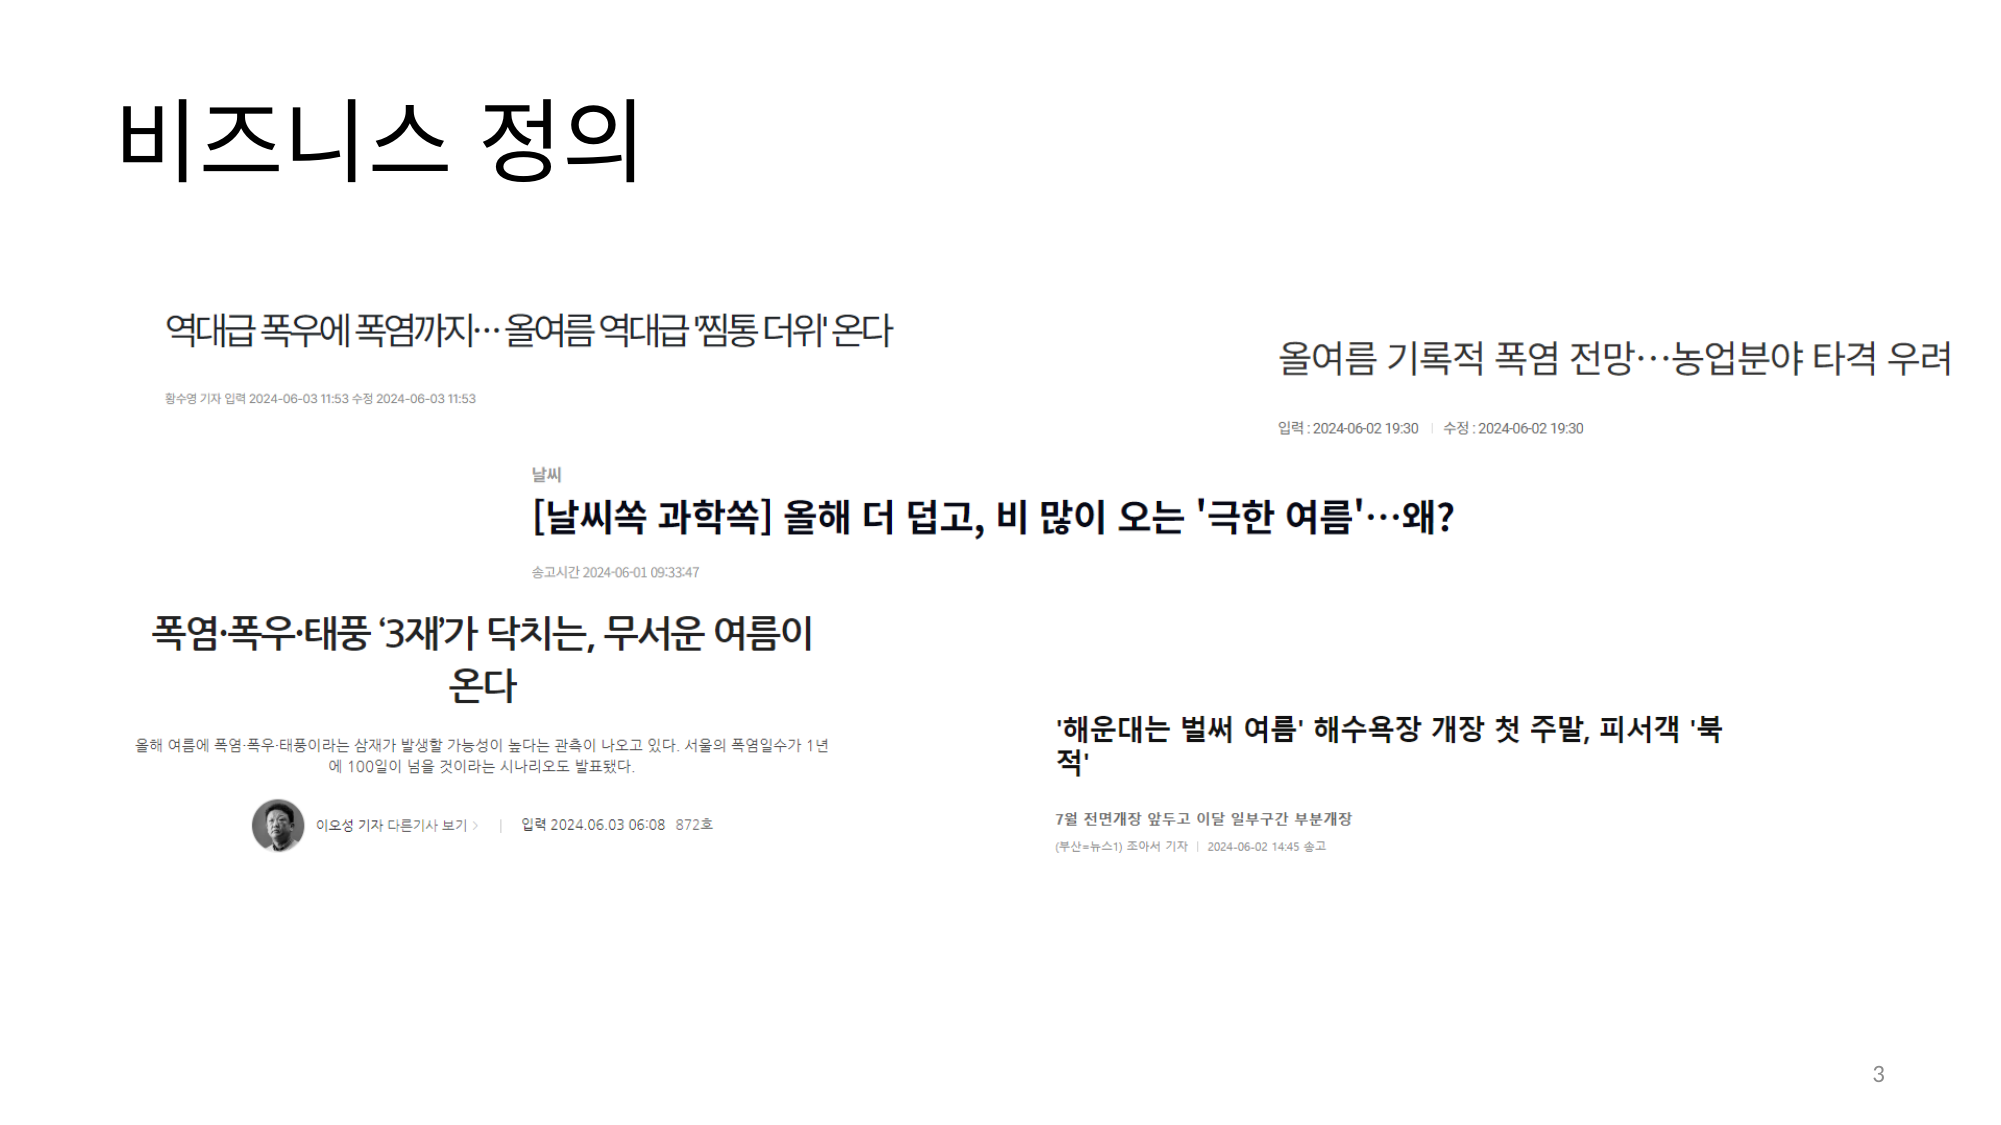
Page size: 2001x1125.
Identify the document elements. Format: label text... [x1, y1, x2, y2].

title 비즈니스 정의 [99, 45, 1900, 233]
slide_number 3 [1433, 1042, 1900, 1103]
picture [126, 456, 1471, 855]
picture [150, 281, 903, 421]
picture [1269, 314, 1971, 445]
picture [1048, 693, 1748, 856]
